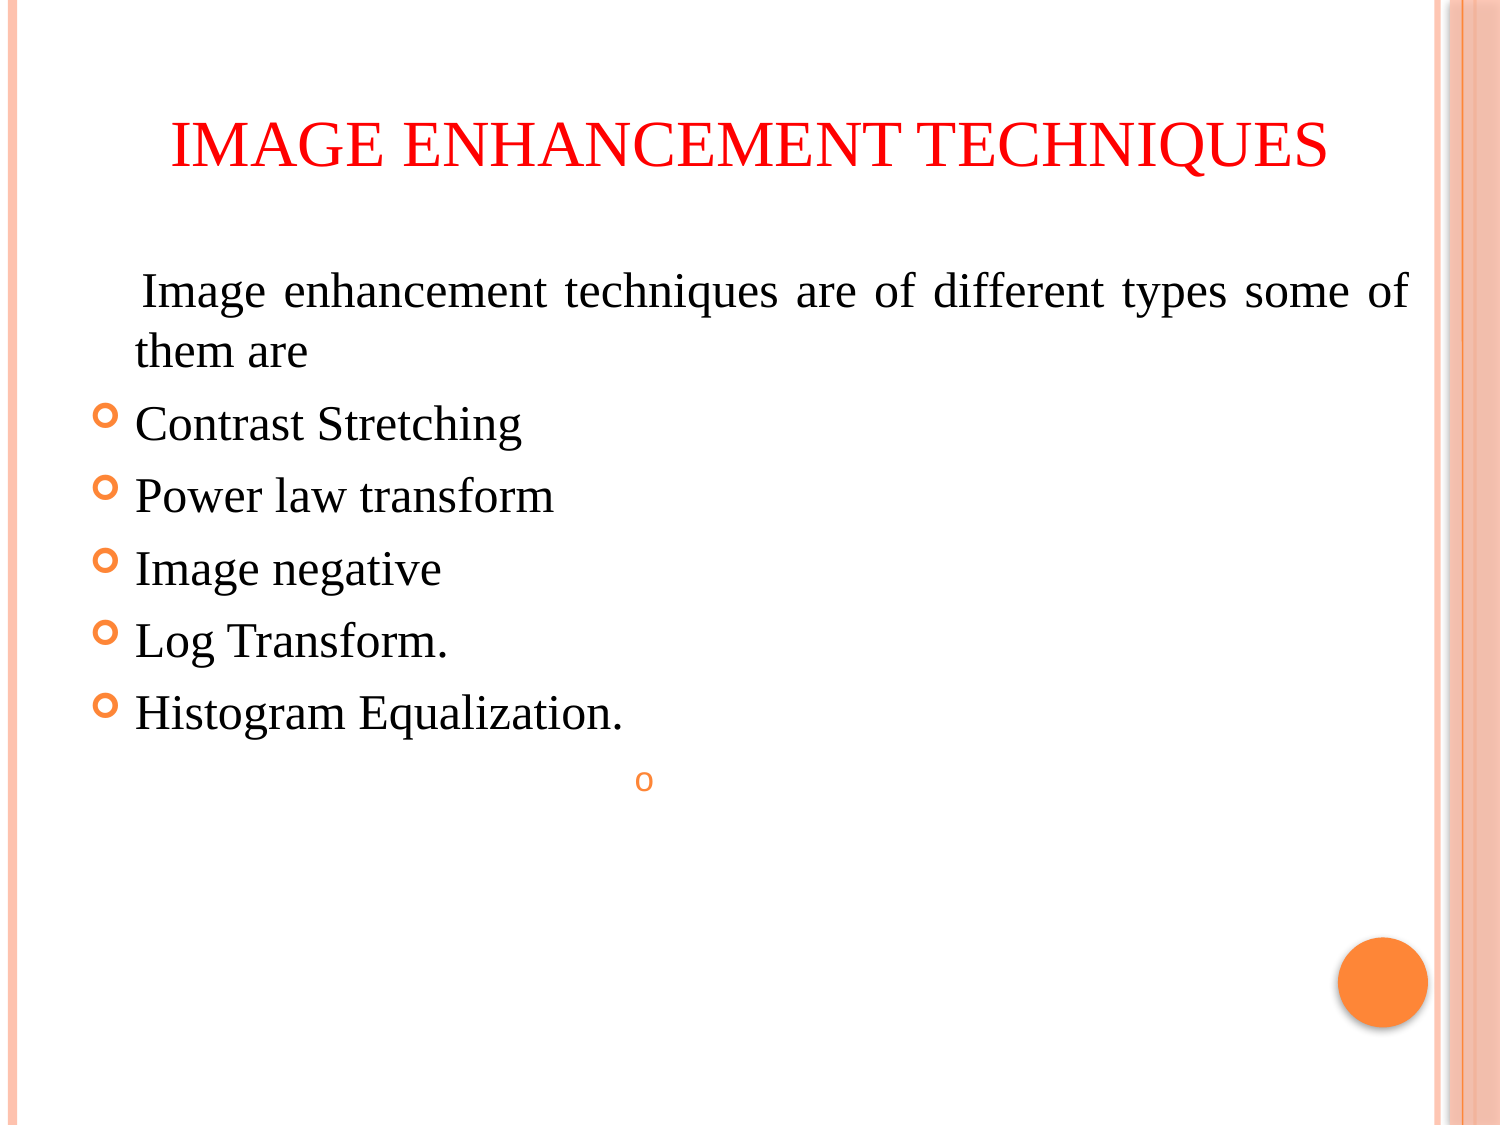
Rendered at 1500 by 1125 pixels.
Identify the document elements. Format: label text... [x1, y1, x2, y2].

list Image enhancement techniques are of different types some of them are Contrast Stretching Power law transform Image negative Log Transform. Histogram Equalization. [75, 249, 1425, 1050]
title Image Enhancement Techniques [75, 45, 1425, 188]
